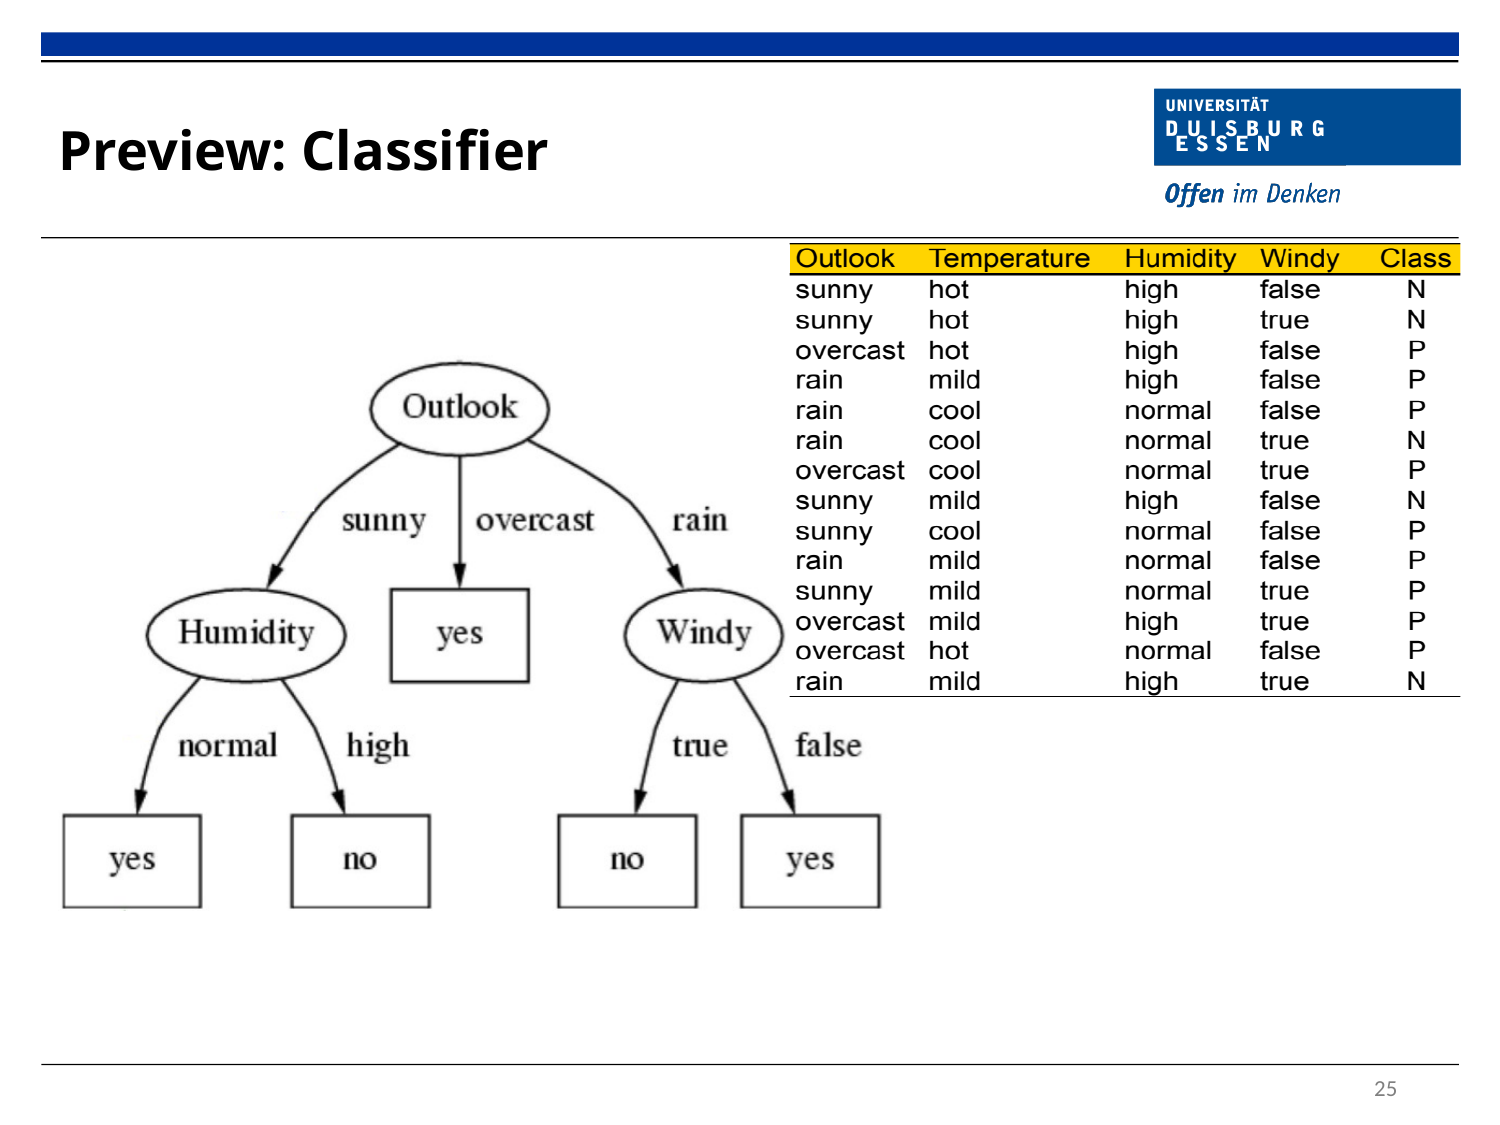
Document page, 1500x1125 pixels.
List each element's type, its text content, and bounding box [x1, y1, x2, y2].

picture [1154, 80, 1461, 213]
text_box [789, 243, 1461, 698]
title Preview: Classifier [58, 79, 1126, 218]
picture [58, 349, 895, 911]
